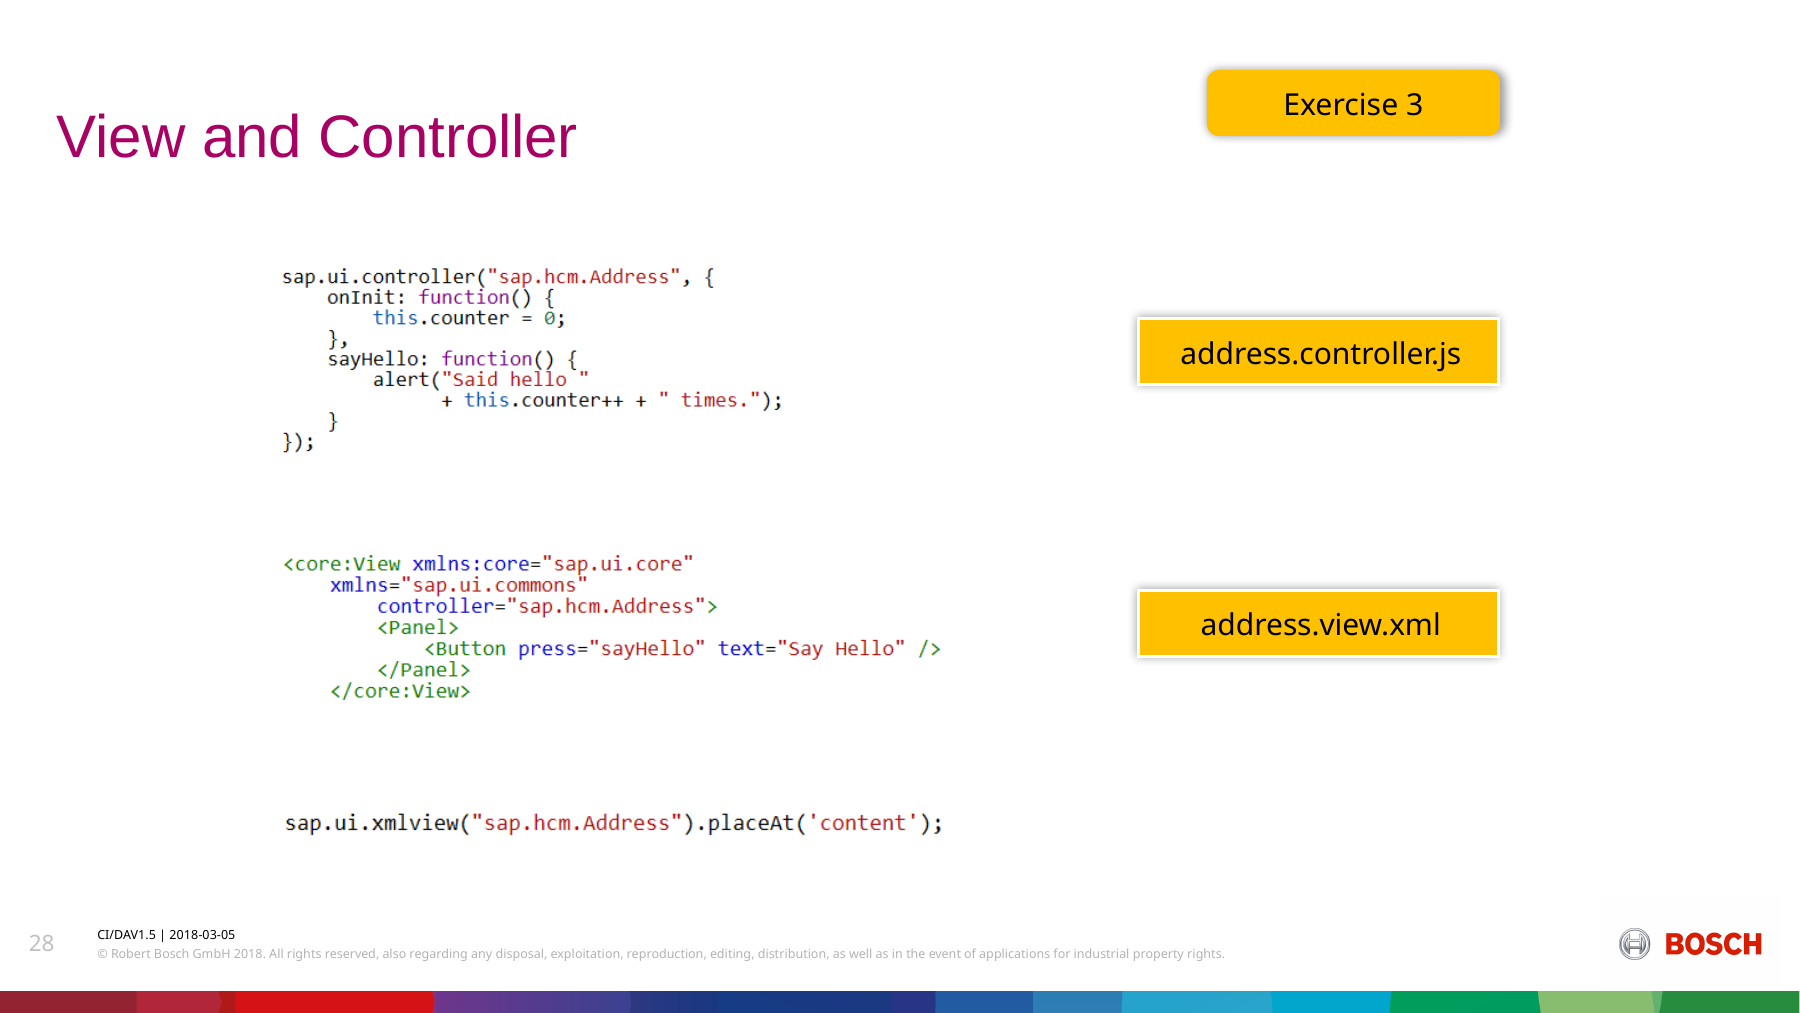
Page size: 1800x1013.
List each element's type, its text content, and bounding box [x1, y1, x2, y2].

picture [1390, 991, 1800, 1013]
picture [277, 241, 1527, 474]
title View and Controller [56, 106, 1406, 171]
text_box Exercise 3 [1208, 71, 1499, 135]
picture [277, 790, 1527, 859]
picture [277, 527, 1527, 720]
picture [0, 991, 1272, 1013]
